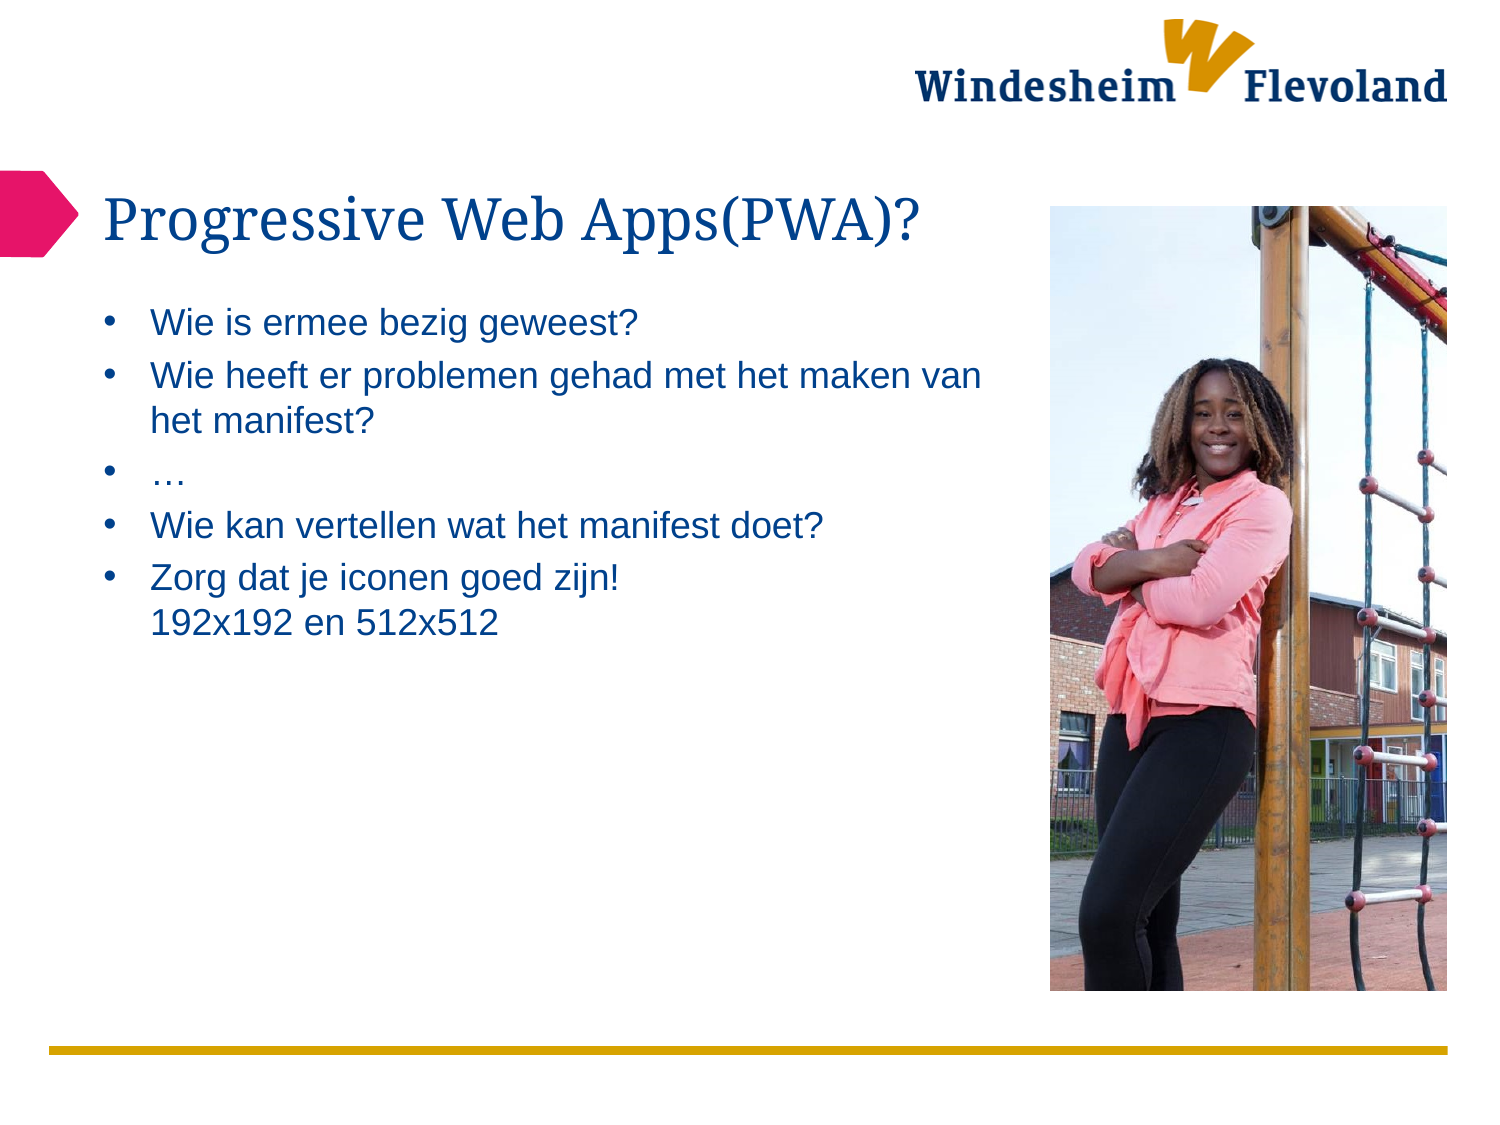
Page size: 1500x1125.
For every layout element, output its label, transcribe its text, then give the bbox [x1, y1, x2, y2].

picture [915, 19, 1447, 102]
picture [1050, 206, 1447, 991]
title Progressive Web Apps(PWA)? [89, 174, 1034, 281]
picture [49, 1046, 1448, 1055]
subtitle Wie is ermee bezig geweest? Wie heeft er problemen gehad met het maken van het manifest? … Wie kan vertellen wat het manifest doet? Zorg dat je iconen goed zijn! 192x192 en 512x512 [88, 290, 1034, 991]
